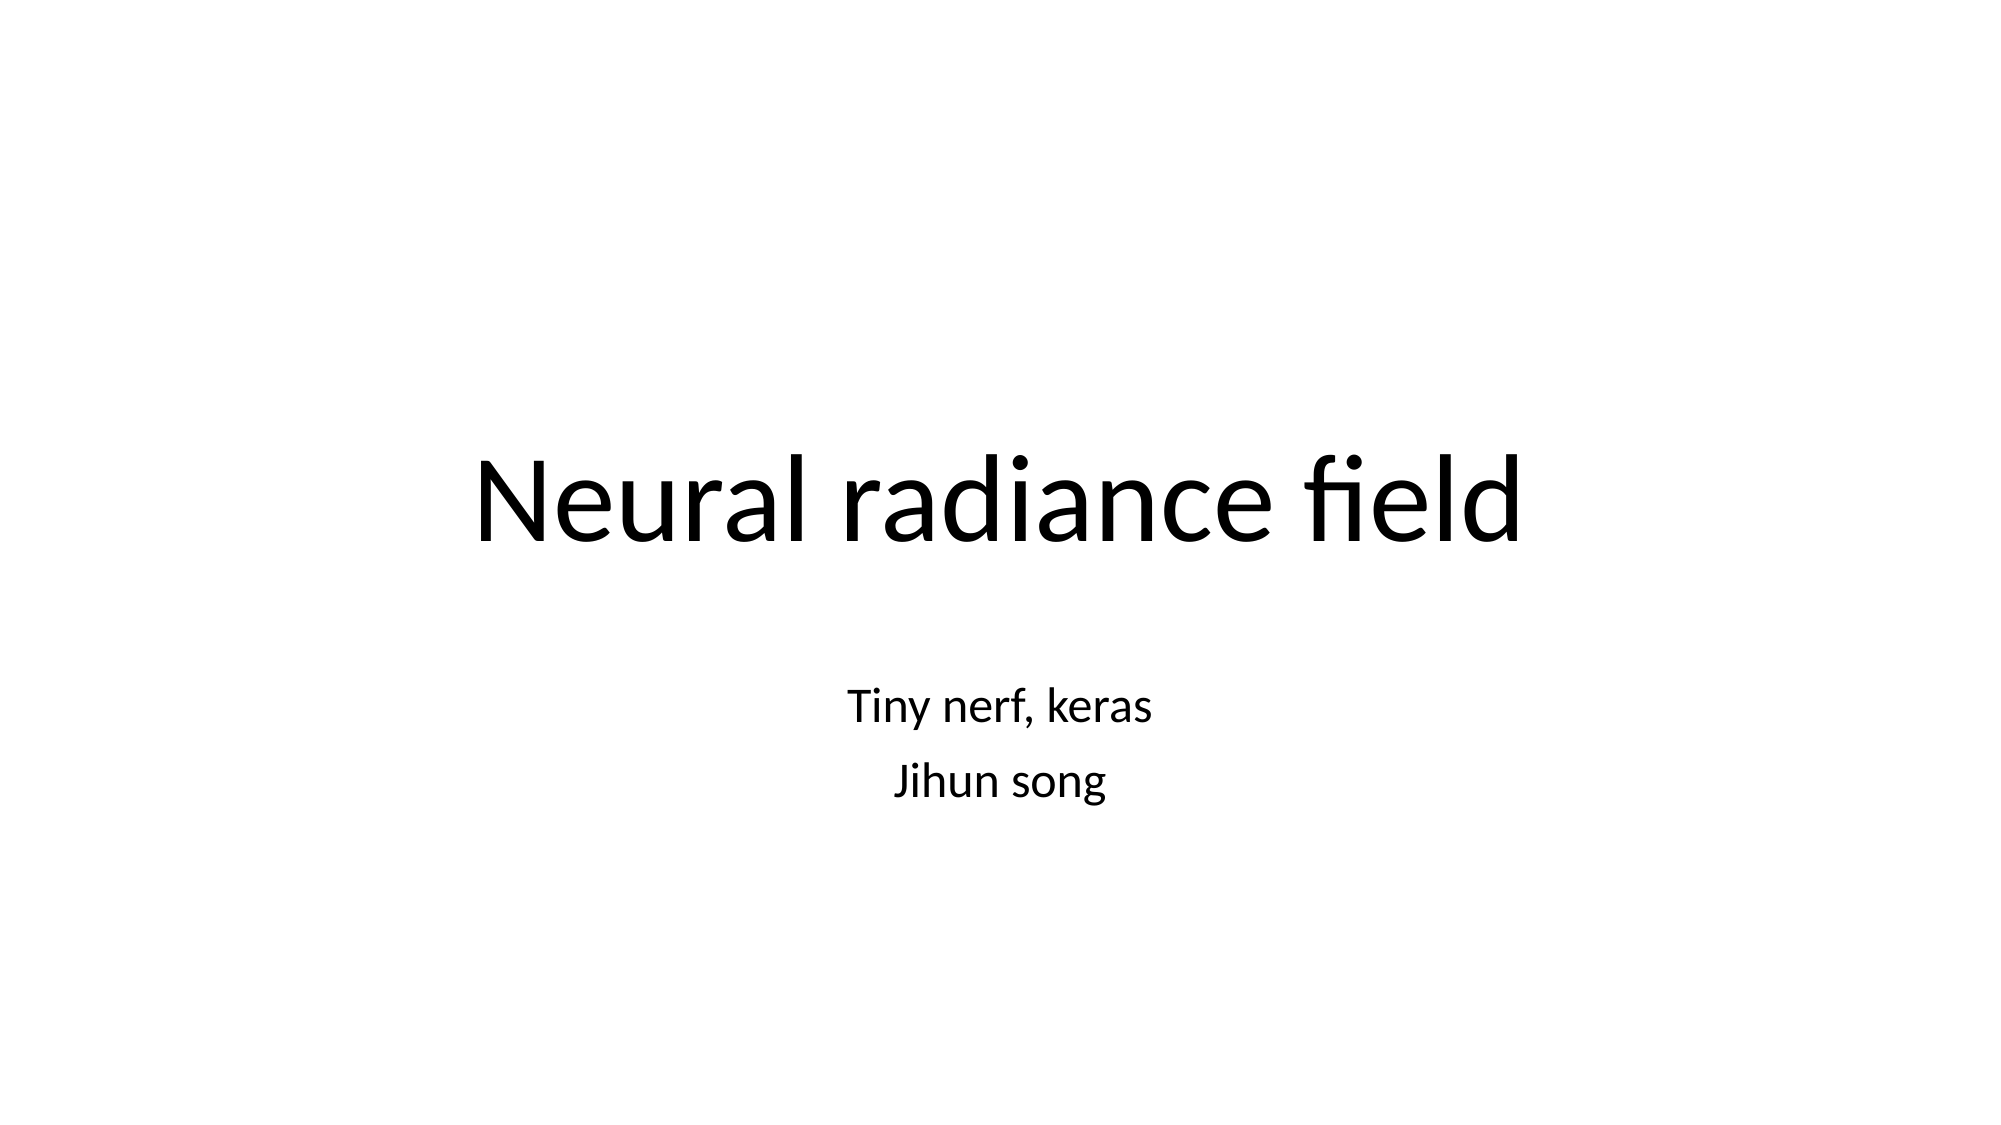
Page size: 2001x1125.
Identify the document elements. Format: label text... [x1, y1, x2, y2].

title Neural radiance field [249, 184, 1750, 576]
subtitle Tiny nerf, keras Jihun song [249, 590, 1750, 863]
